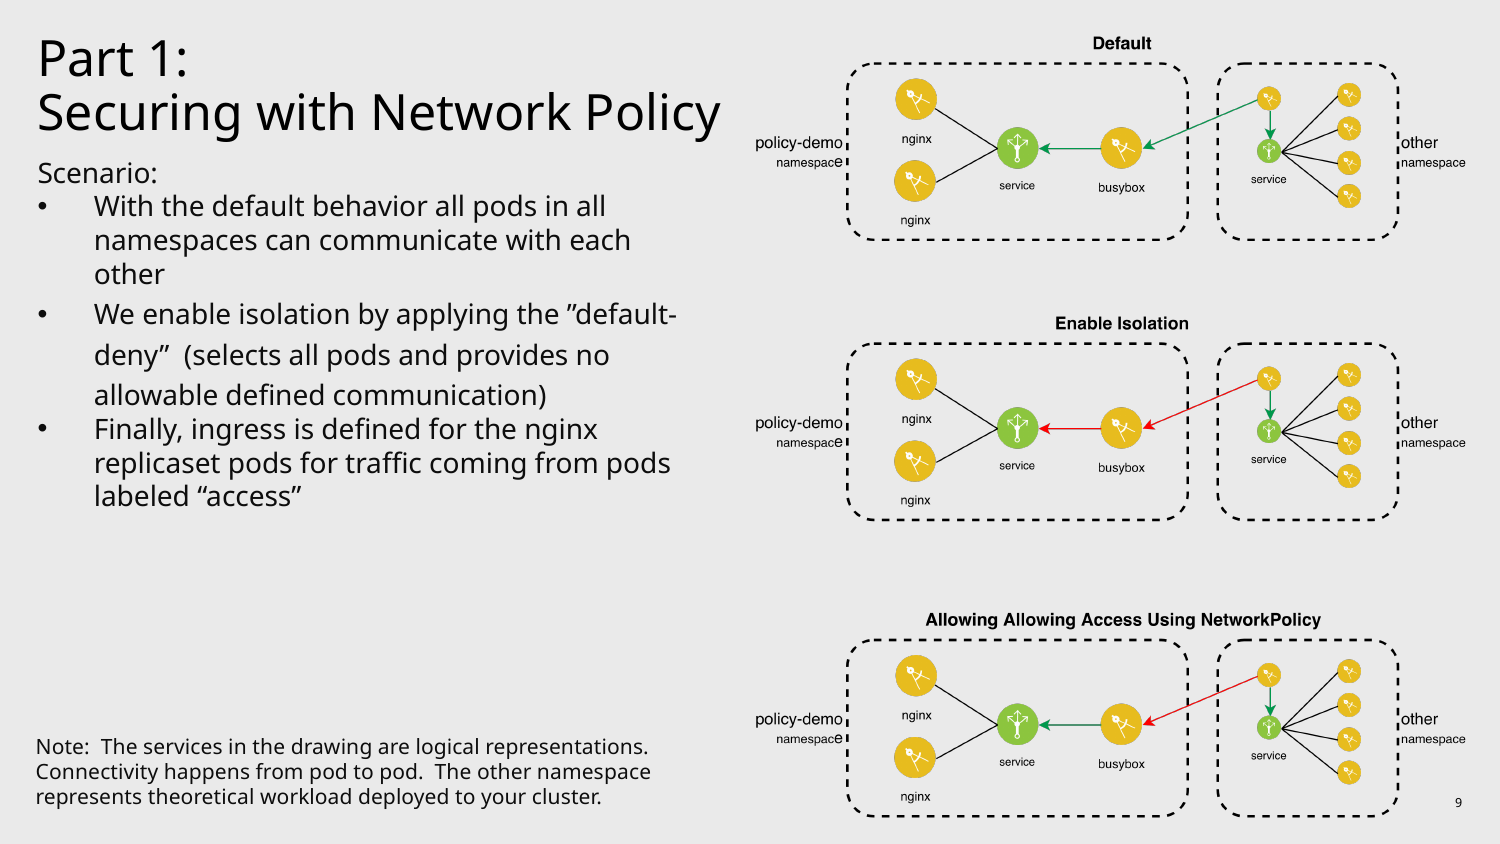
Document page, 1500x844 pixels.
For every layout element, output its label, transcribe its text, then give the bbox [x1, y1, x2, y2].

text_box Note: The services in the drawing are logical representations. Connectivity happens from pod to pod. The other namespace represents theoretical workload deployed to your cluster. [20, 725, 745, 817]
title Part 1: Securing with Network Policy [37, 33, 746, 174]
picture [754, 29, 1466, 818]
list Scenario: With the default behavior all pods in all namespaces can communicate with each other We enable isolation by applying the ”default-deny” (selects all pods and provides no allowable defined communication) Finally, ingress is defined for the nginx replicaset pods for traffic coming from pods labeled “access” [37, 148, 687, 506]
